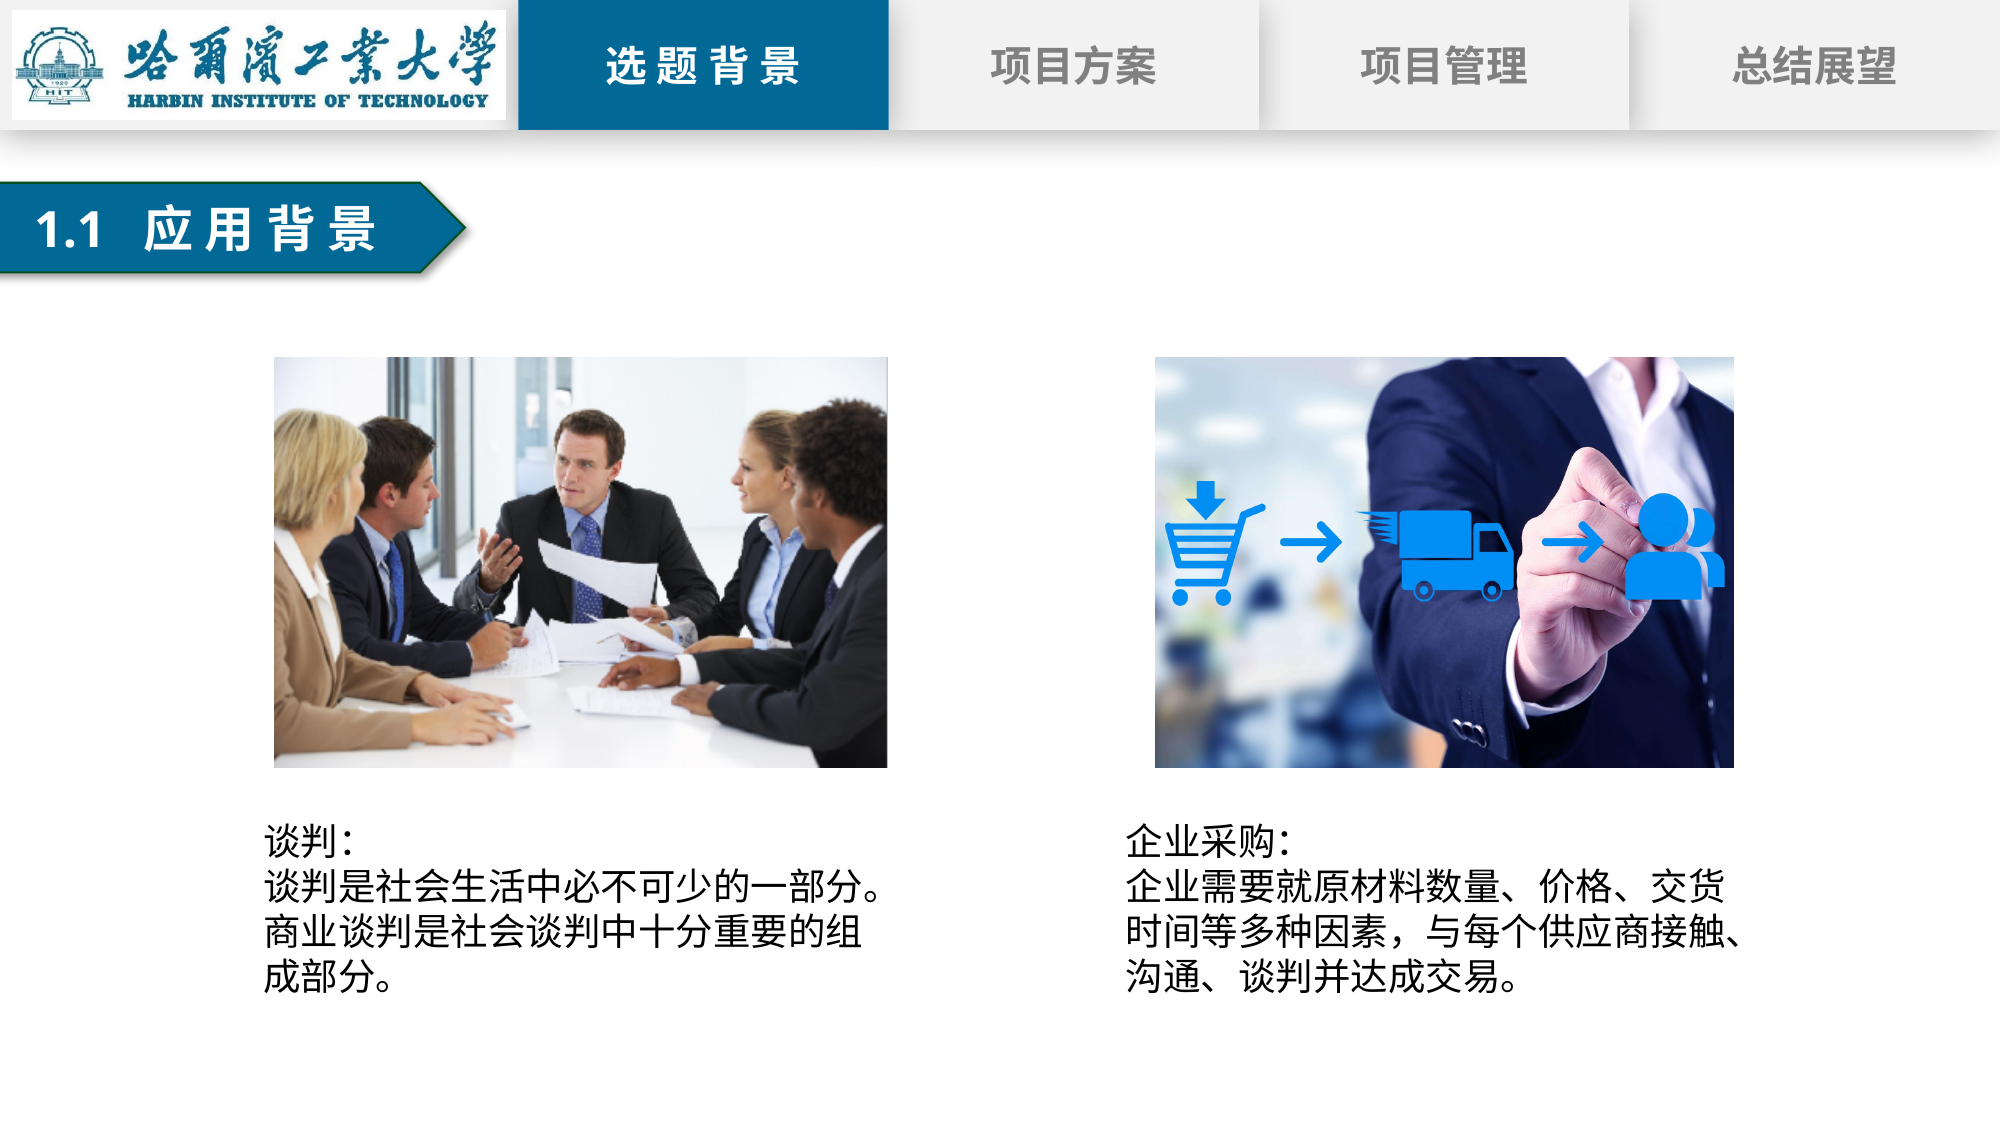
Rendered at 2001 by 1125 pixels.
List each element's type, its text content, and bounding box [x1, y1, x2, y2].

text_box 总结展望 [1641, 0, 2000, 131]
text_box 1.1 应 用 背 景 [0, 181, 467, 274]
text_box 项目方案 [901, 0, 1260, 131]
picture [274, 357, 889, 768]
text_box 谈判： 谈判是社会生活中必不可少的一部分。 商业谈判是社会谈判中十分重要的组成部分。 [248, 810, 916, 1050]
picture [1155, 357, 1734, 768]
text_box 企业采购： 企业需要就原材料数量、价格、交货时间等多种因素，与每个供应商接触、沟通、谈判并达成交易。 [1111, 810, 1778, 1005]
picture [12, 10, 507, 120]
text_box 项目管理 [1271, 0, 1630, 131]
text_box 选 题 背 景 [517, 0, 890, 131]
text_box [0, 0, 505, 131]
